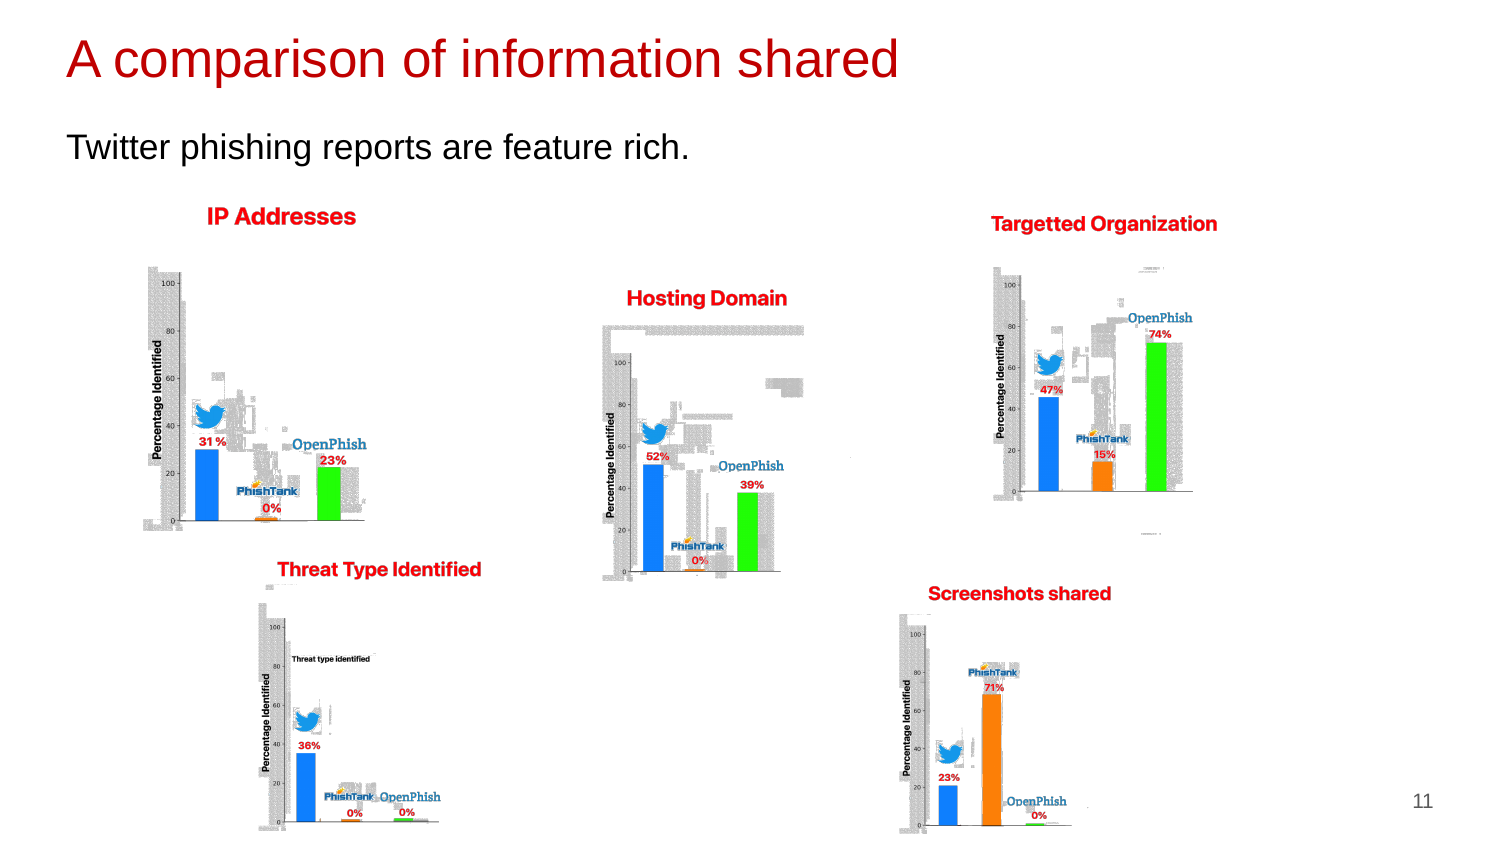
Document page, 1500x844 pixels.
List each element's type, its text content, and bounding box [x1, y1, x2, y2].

title A comparison of information shared [51, 9, 1449, 104]
slide_number ‹#› [1362, 770, 1449, 831]
picture [962, 182, 1291, 521]
picture [584, 224, 1176, 844]
picture [140, 168, 532, 831]
text_box Twitter phishing reports are feature rich. [51, 108, 1288, 182]
